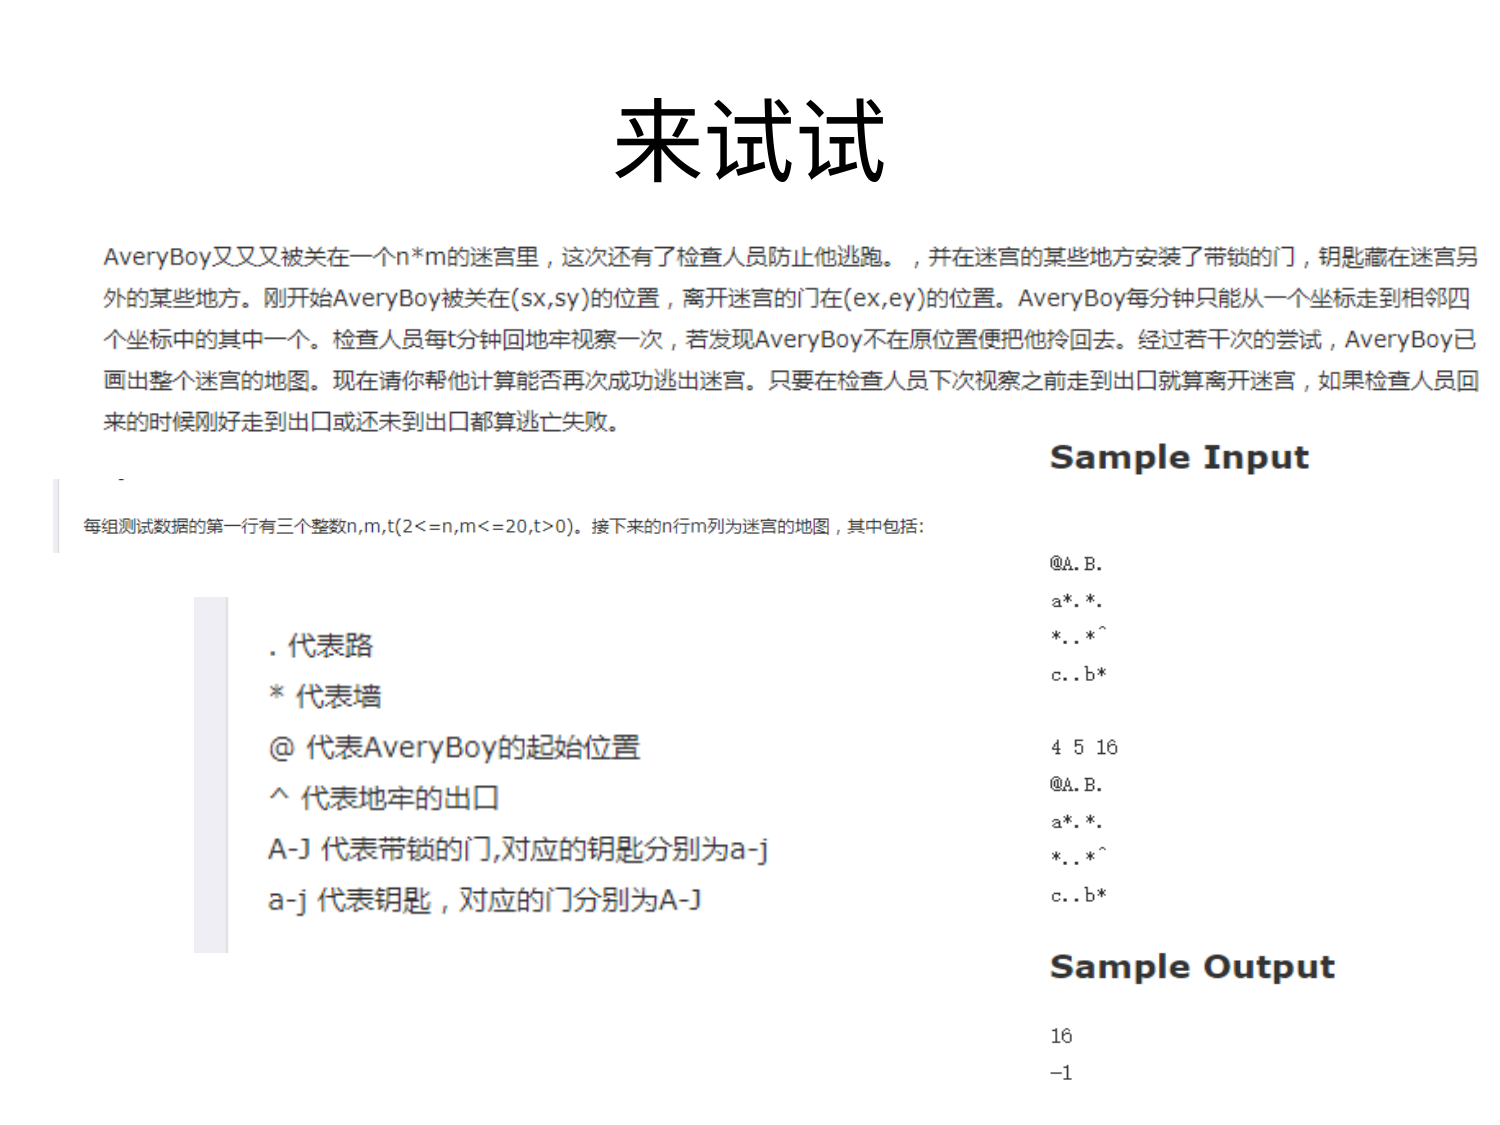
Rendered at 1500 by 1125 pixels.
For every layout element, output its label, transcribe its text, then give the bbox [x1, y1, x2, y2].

picture [194, 597, 858, 953]
picture [52, 219, 1500, 1105]
title 来试试 [75, 45, 1425, 233]
